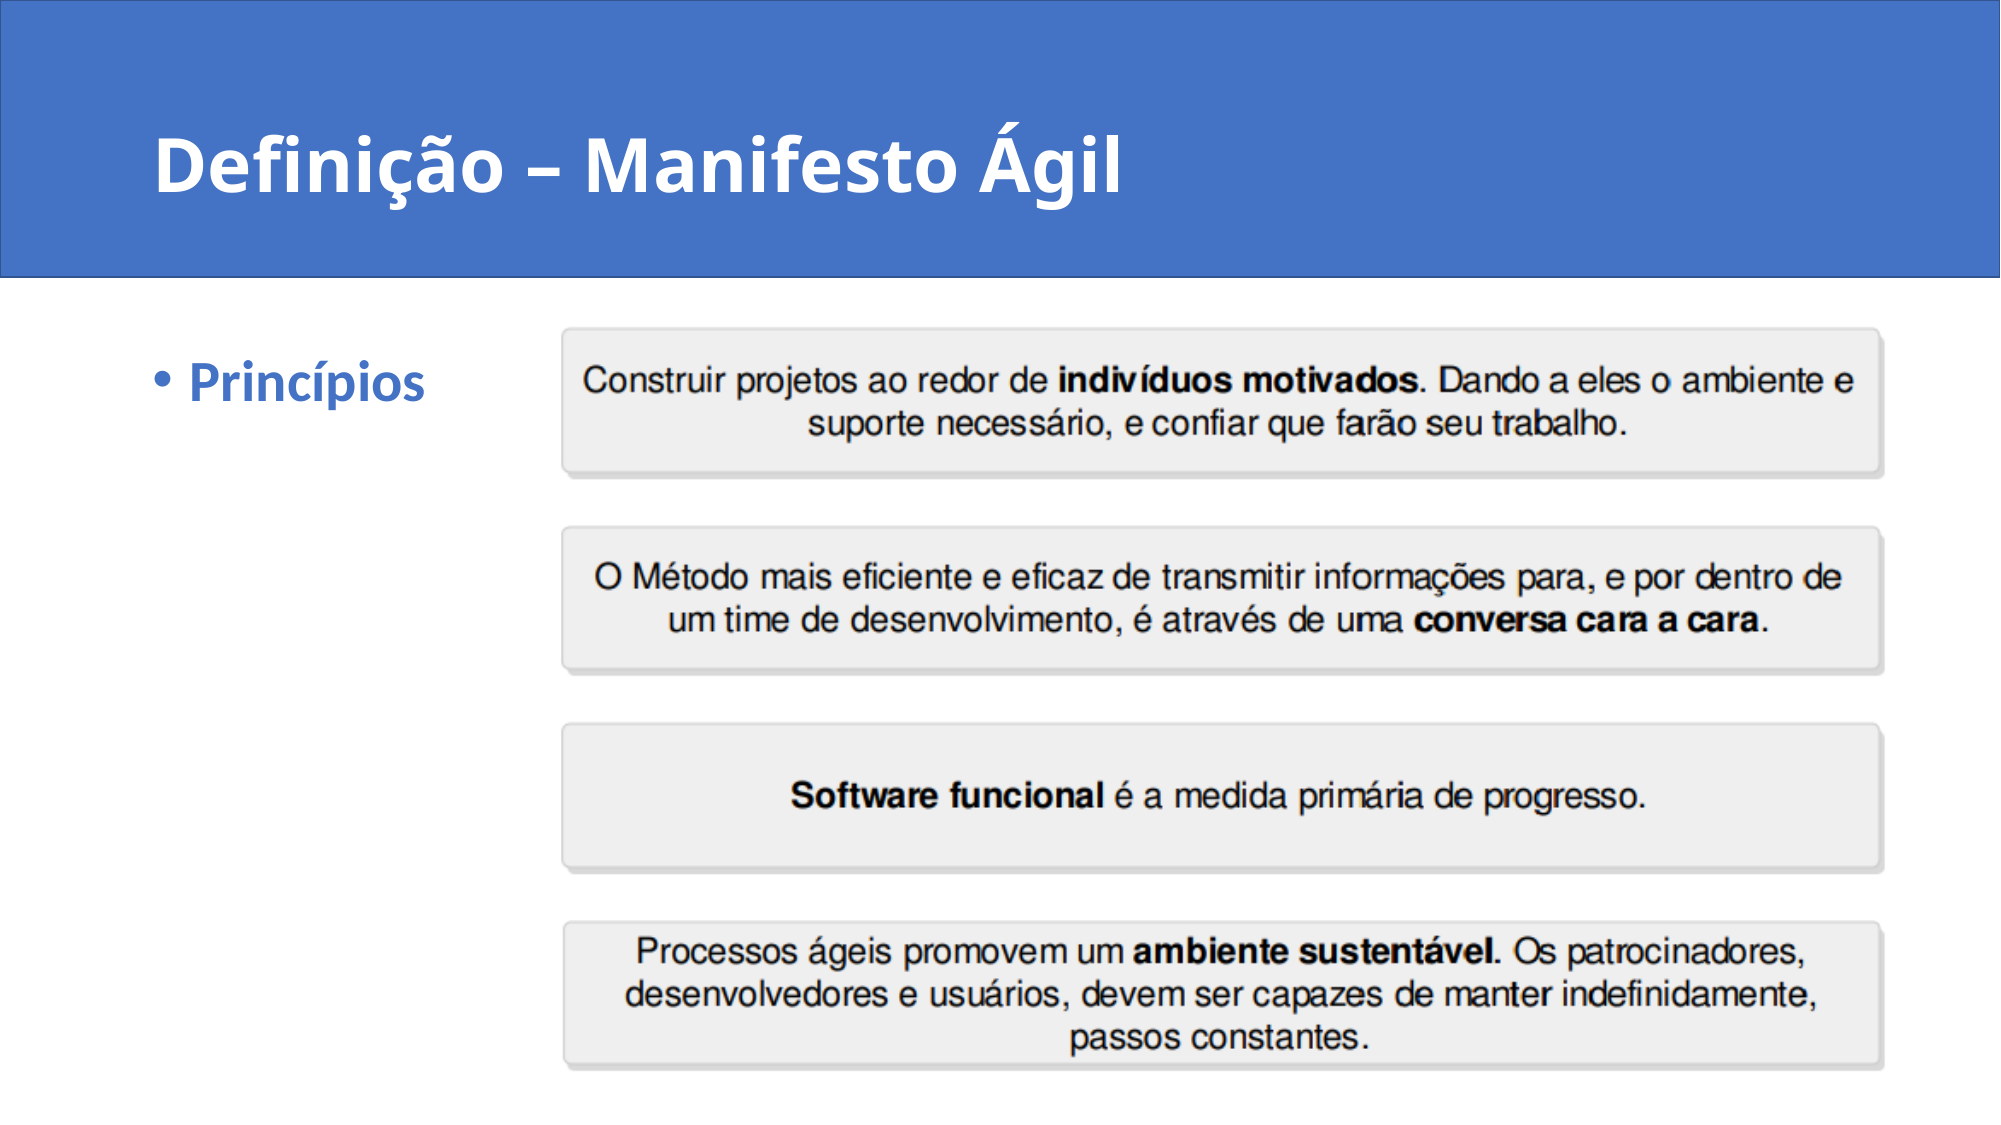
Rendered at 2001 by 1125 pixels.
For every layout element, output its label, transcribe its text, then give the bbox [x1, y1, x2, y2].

title Definição – Manifesto Ágil [137, 59, 1863, 278]
list Princípios [137, 301, 1325, 1015]
text_box [0, 0, 2000, 278]
picture [548, 312, 1897, 1090]
